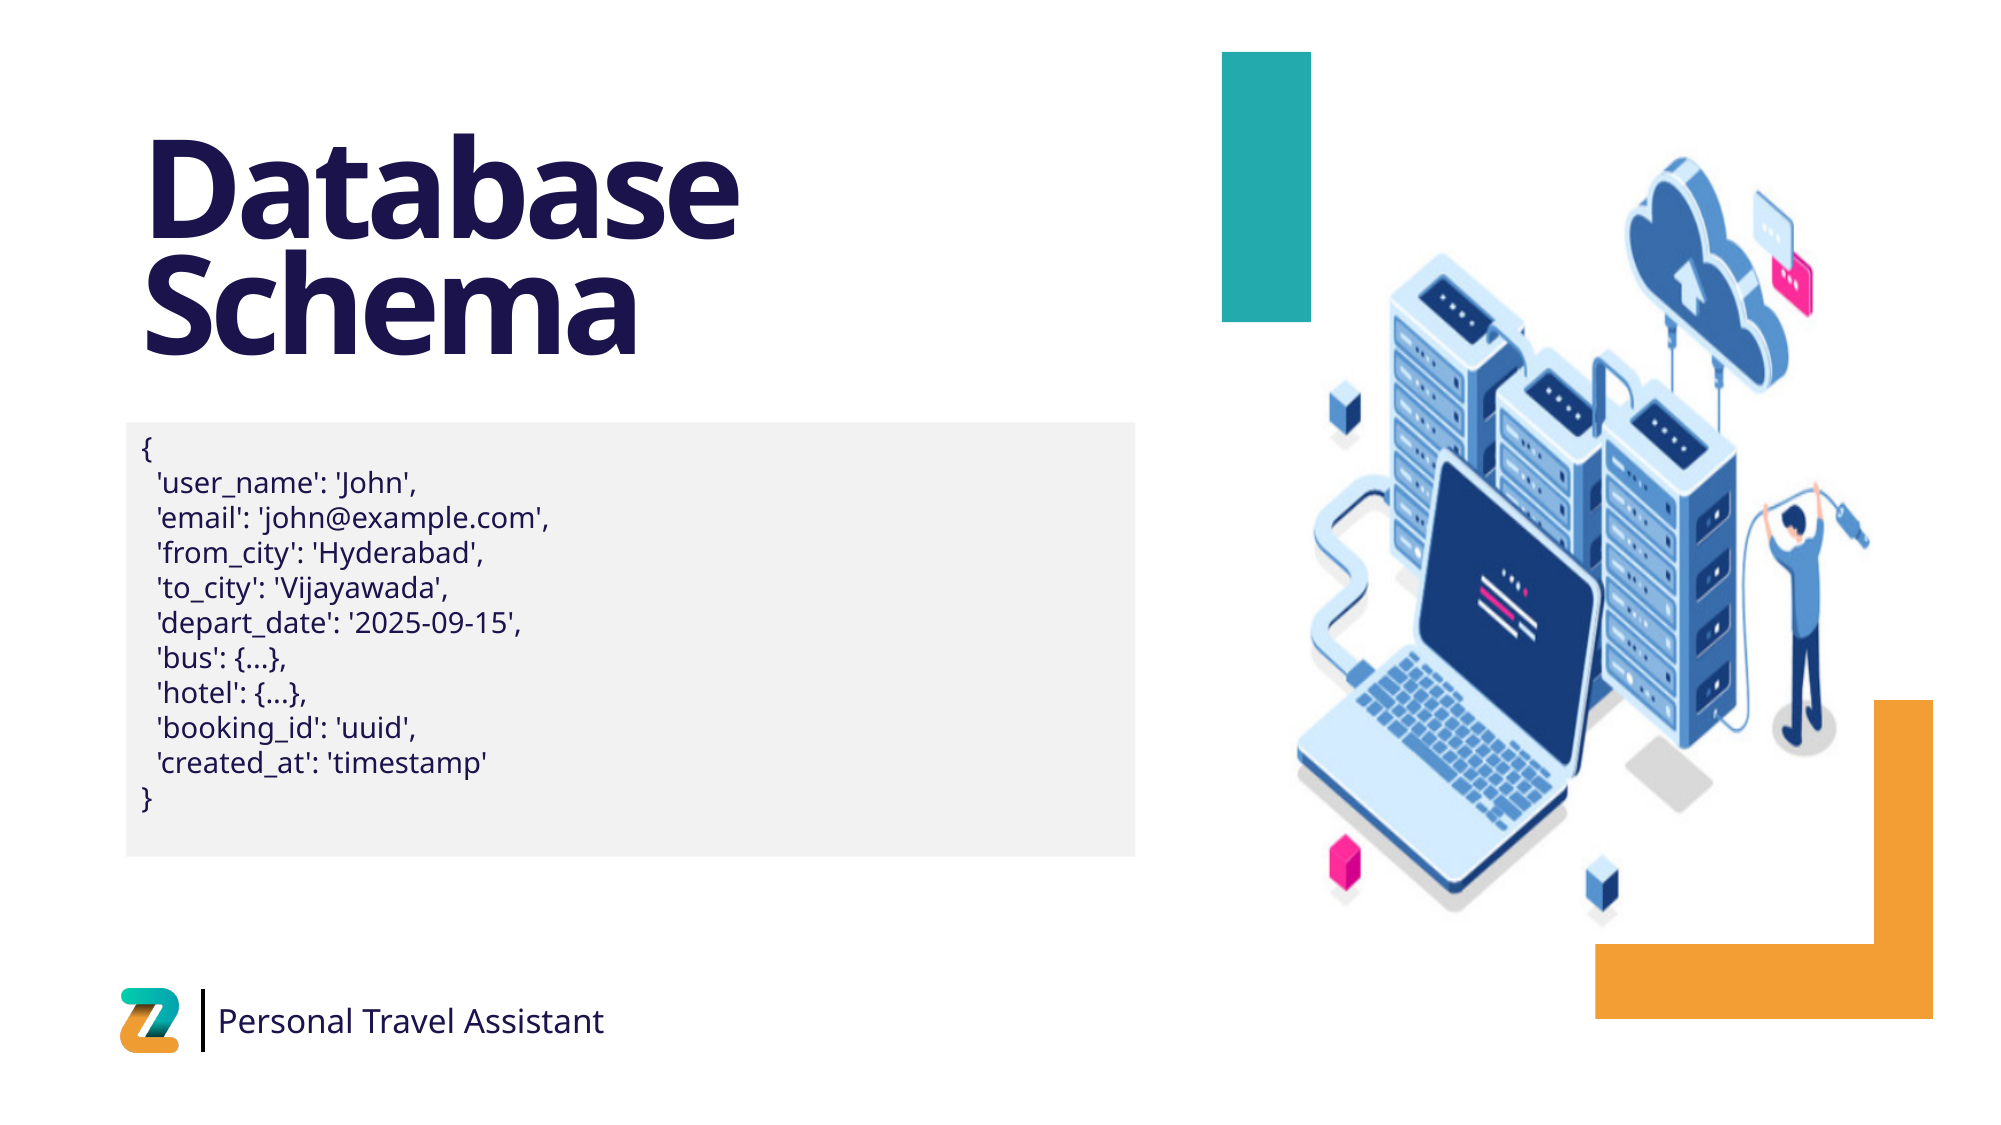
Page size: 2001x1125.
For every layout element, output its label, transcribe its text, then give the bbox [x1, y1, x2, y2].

text_box [1221, 51, 1312, 323]
picture [1259, 103, 1874, 944]
text_box [1594, 699, 1934, 1020]
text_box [120, 988, 922, 1053]
text_box [101, 114, 1000, 256]
text_box Database Schema [126, 139, 1222, 385]
text_box { 'user_name': 'John', 'email': 'john@example.com', 'from_city': 'Hyderabad', 'to_city': 'Vijayawada', 'depart_date': '2025-09-15', 'bus': {...}, 'hotel': {...}, 'booking_id': 'uuid', 'created_at': 'timestamp' } [126, 422, 1136, 857]
